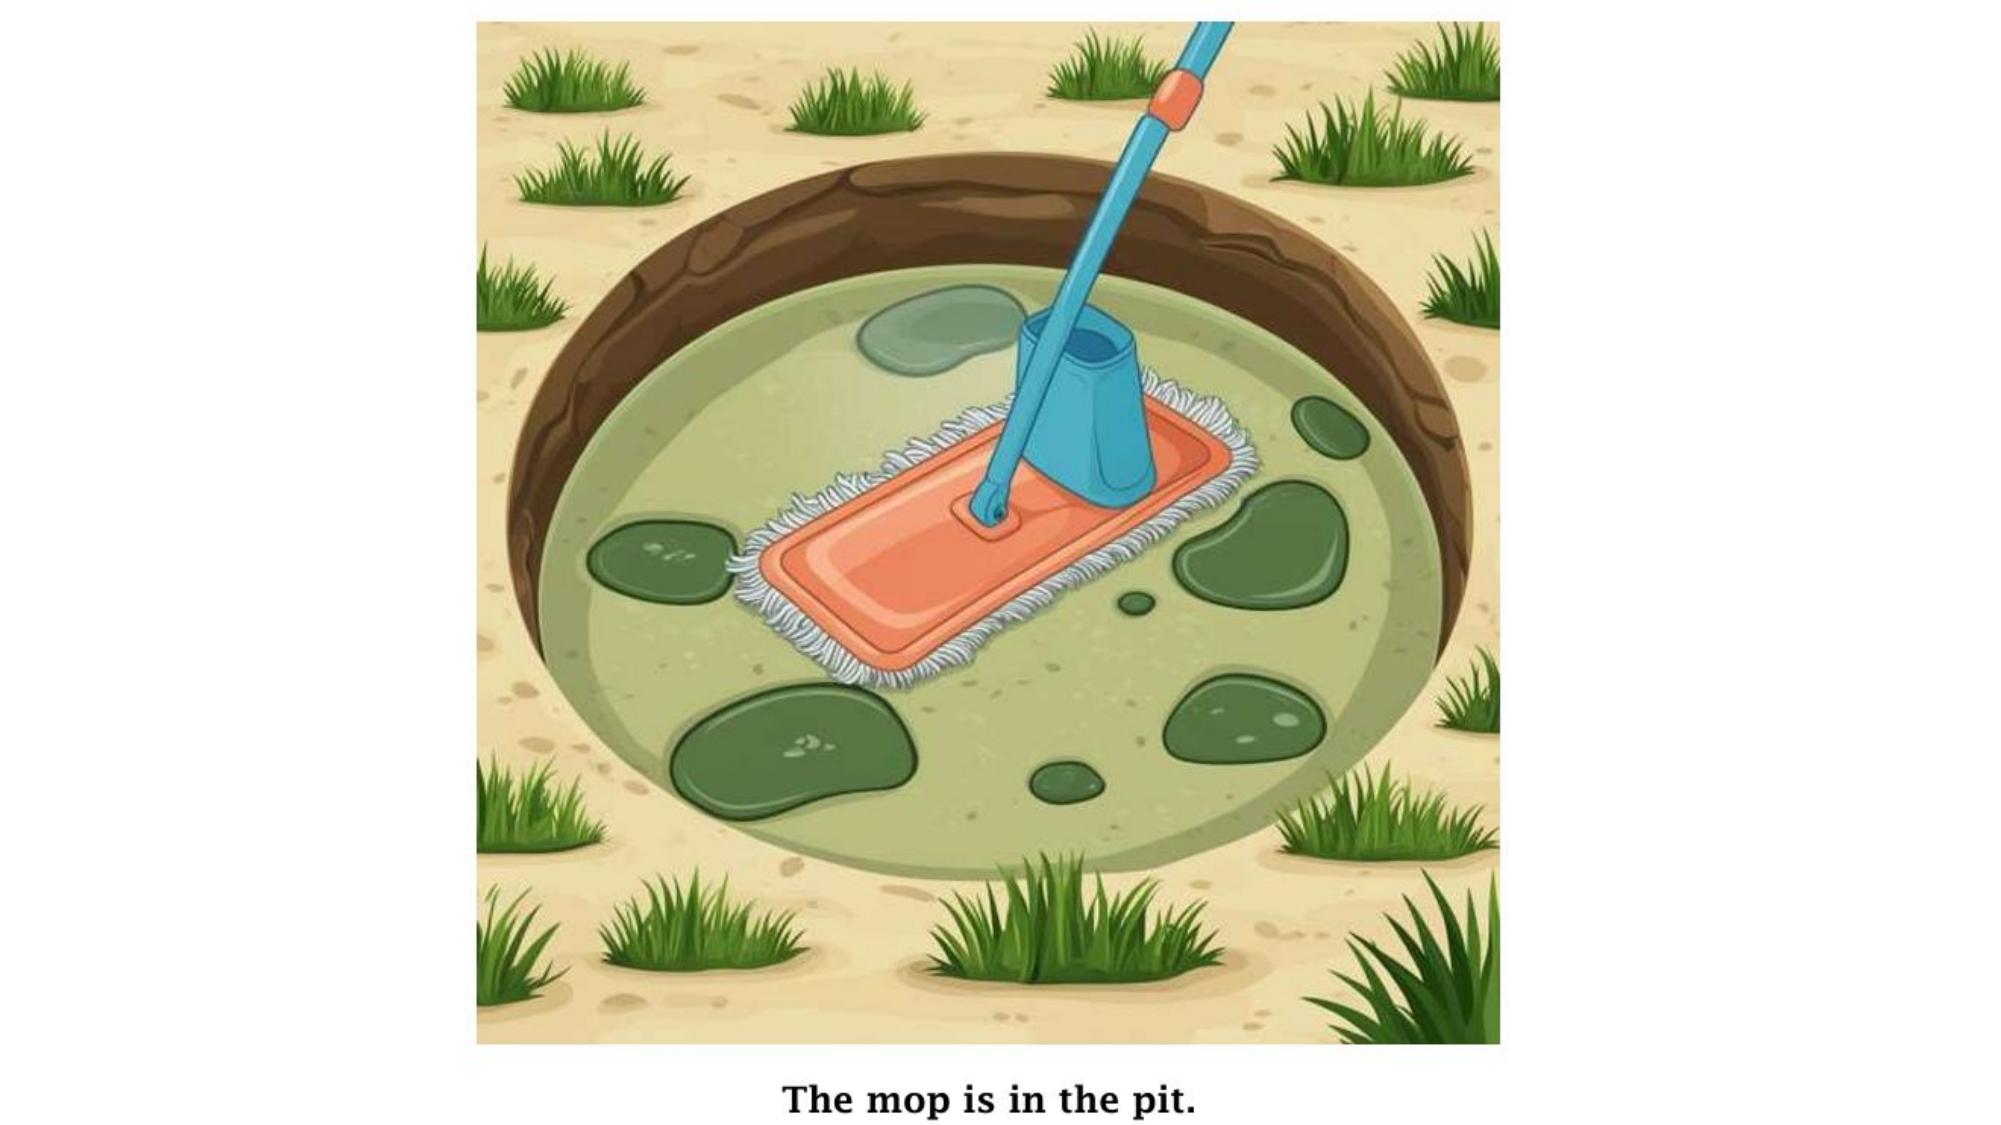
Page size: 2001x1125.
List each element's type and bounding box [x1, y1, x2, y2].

picture [442, 0, 1558, 1125]
